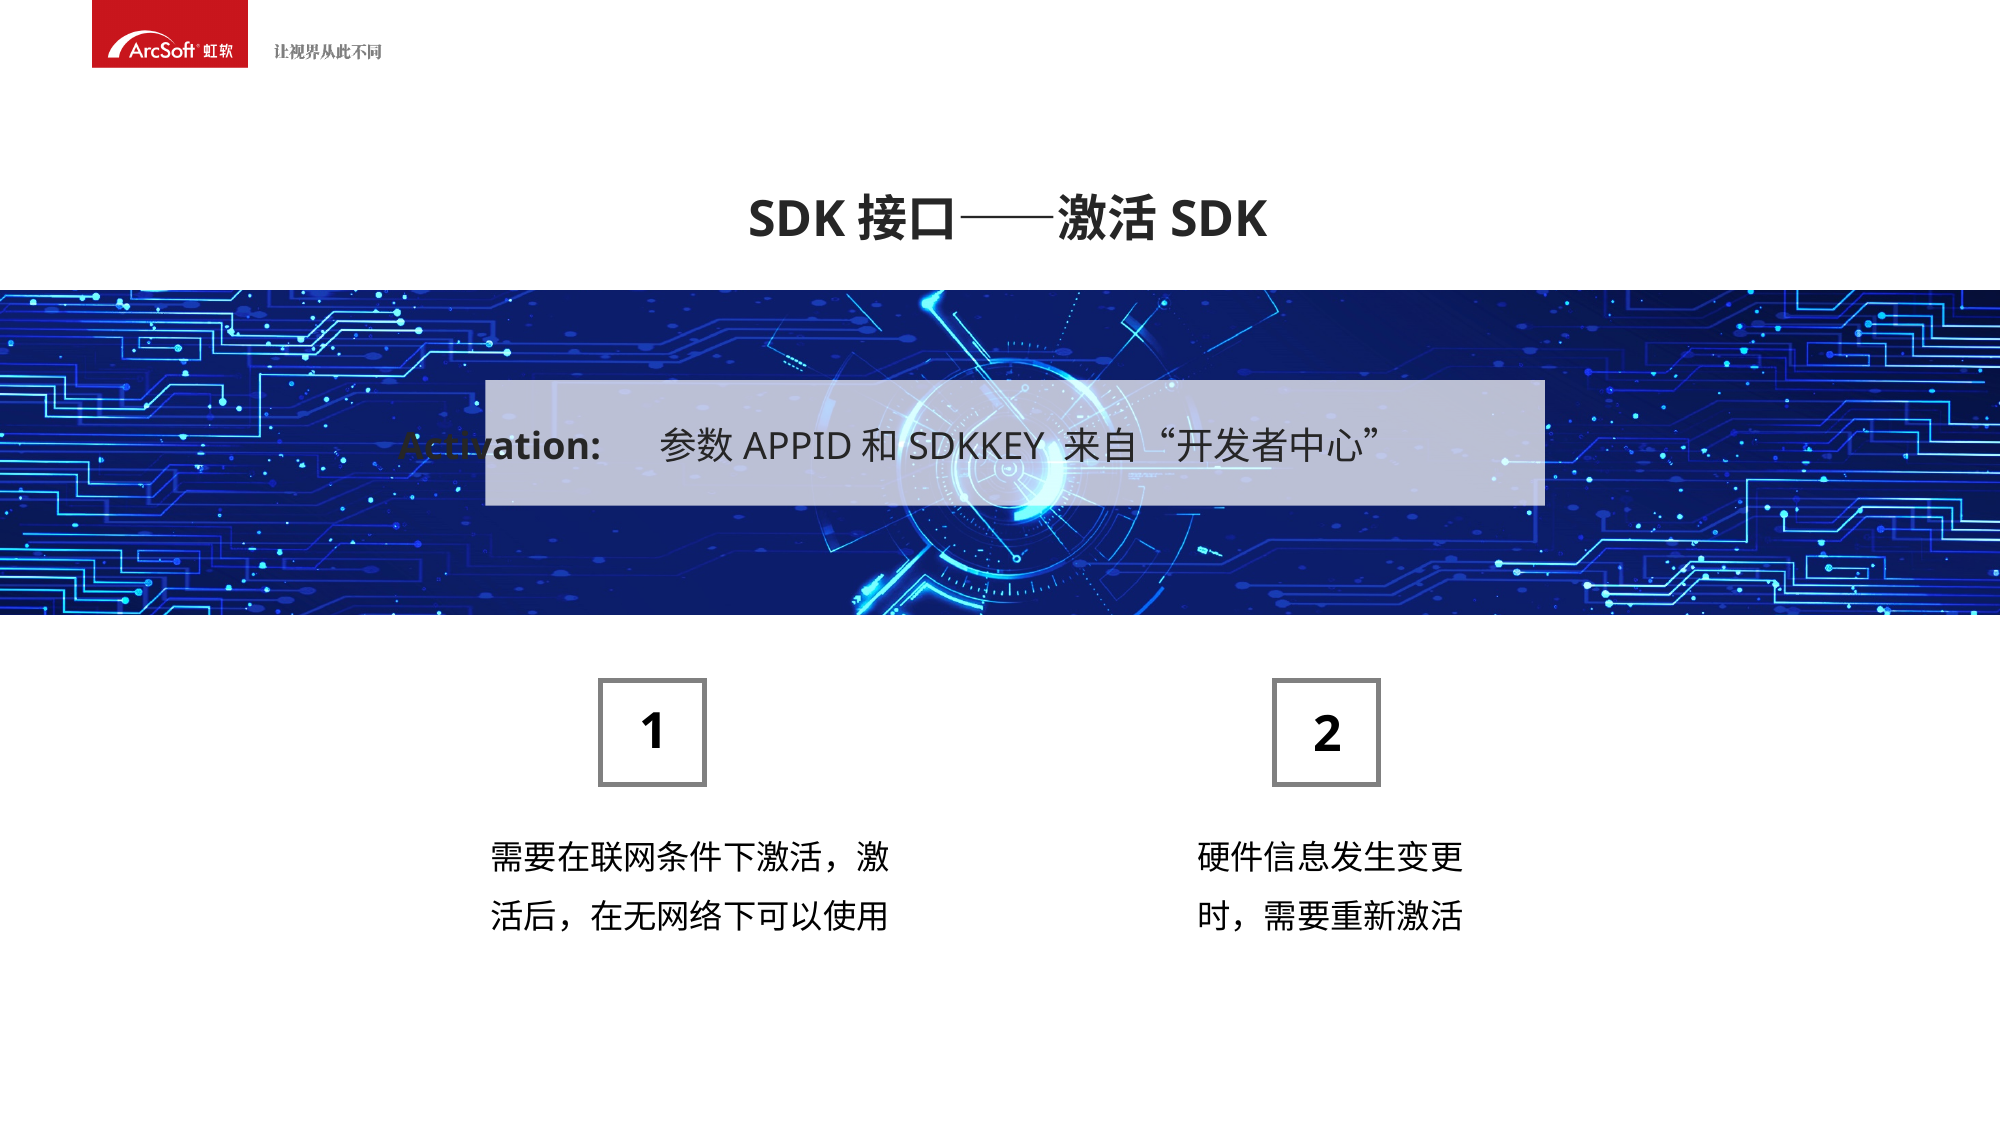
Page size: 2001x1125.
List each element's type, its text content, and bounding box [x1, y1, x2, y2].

picture [0, 290, 2000, 615]
picture [92, 0, 248, 68]
text_box 硬件信息发生变更时，需要重新激活 [1107, 808, 1503, 943]
text_box 2 [1278, 700, 1378, 780]
text_box 需要在联网条件下激活，激活后，在无网络下可以使用 [397, 808, 908, 1003]
text_box SDK接口——激活SDK [103, 186, 1913, 265]
text_box 1 [605, 697, 704, 777]
picture [264, 37, 391, 71]
text_box [599, 679, 706, 786]
text_box [1273, 679, 1380, 786]
